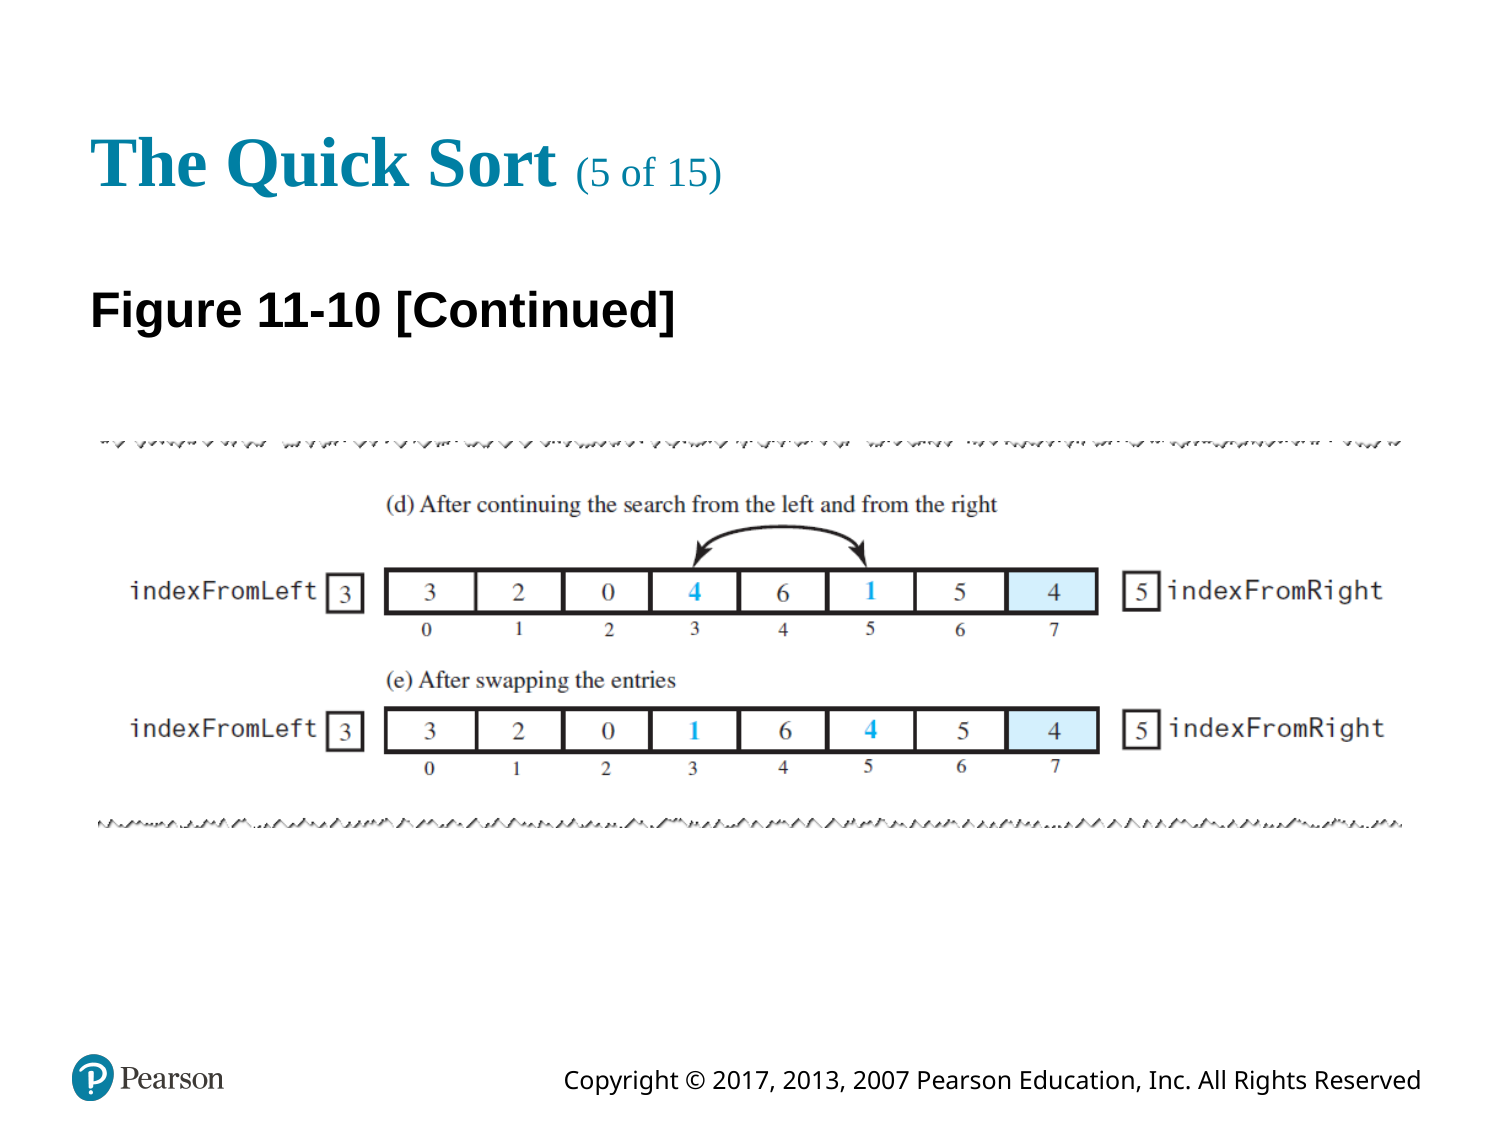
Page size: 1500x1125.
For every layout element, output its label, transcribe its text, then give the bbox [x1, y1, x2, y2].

list Figure 11-10 [Continued] [75, 262, 1425, 359]
picture [72, 1087, 83, 1101]
picture [98, 441, 1402, 829]
picture [98, 1054, 224, 1101]
title The Quick Sort (5 of 15) [75, 35, 1425, 216]
picture [72, 1054, 88, 1070]
picture [80, 1063, 106, 1088]
